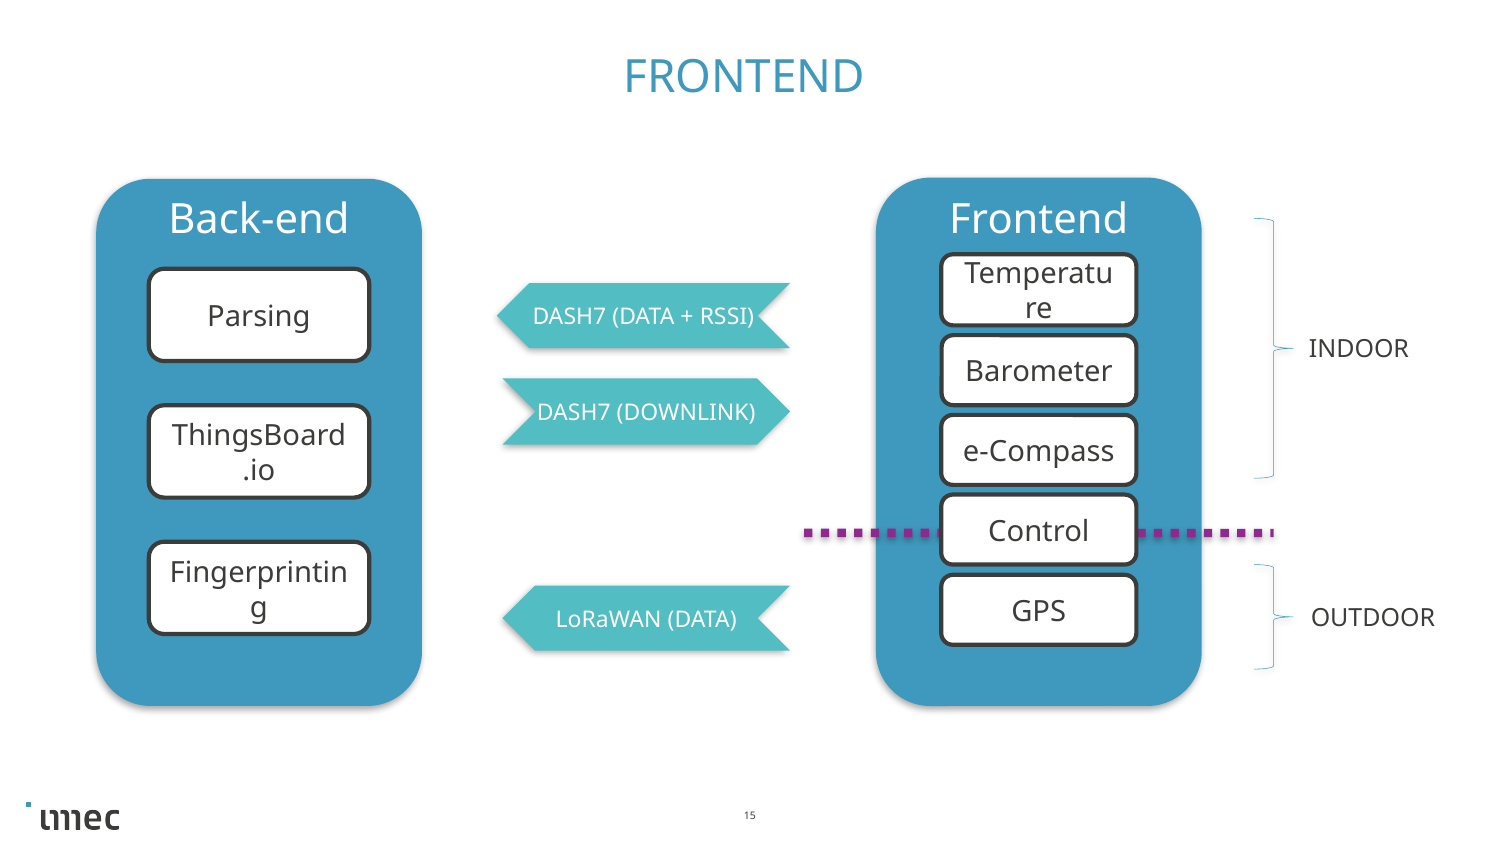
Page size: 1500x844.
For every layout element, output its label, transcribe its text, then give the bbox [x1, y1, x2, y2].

text_box DASH7 (Data + RSSI) [496, 282, 791, 349]
text_box Parsing [146, 266, 372, 364]
text_box GPS [939, 572, 1139, 647]
text_box [1254, 562, 1295, 672]
text_box LoRaWAN (DATA) [501, 584, 791, 652]
text_box Fingerprinting [146, 539, 372, 637]
text_box OUTDOOR [1295, 594, 1451, 639]
picture [26, 802, 119, 830]
text_box INDOOR [1294, 325, 1425, 371]
text_box Control [939, 492, 1139, 531]
text_box Frontend [875, 176, 1203, 530]
text_box Barometer [939, 333, 1139, 408]
text_box ThingsBoard.io [146, 403, 372, 500]
text_box [1254, 216, 1294, 481]
text_box Temperature [939, 252, 1139, 328]
text_box e-Compass [939, 412, 1139, 487]
text_box Back-end [95, 177, 423, 707]
text_box Control [939, 543, 1139, 567]
text_box Frontend [875, 544, 1203, 707]
slide_number 15 [679, 802, 821, 831]
title Frontend [26, 38, 1463, 110]
text_box DASH7 (Downlink) [501, 377, 791, 446]
